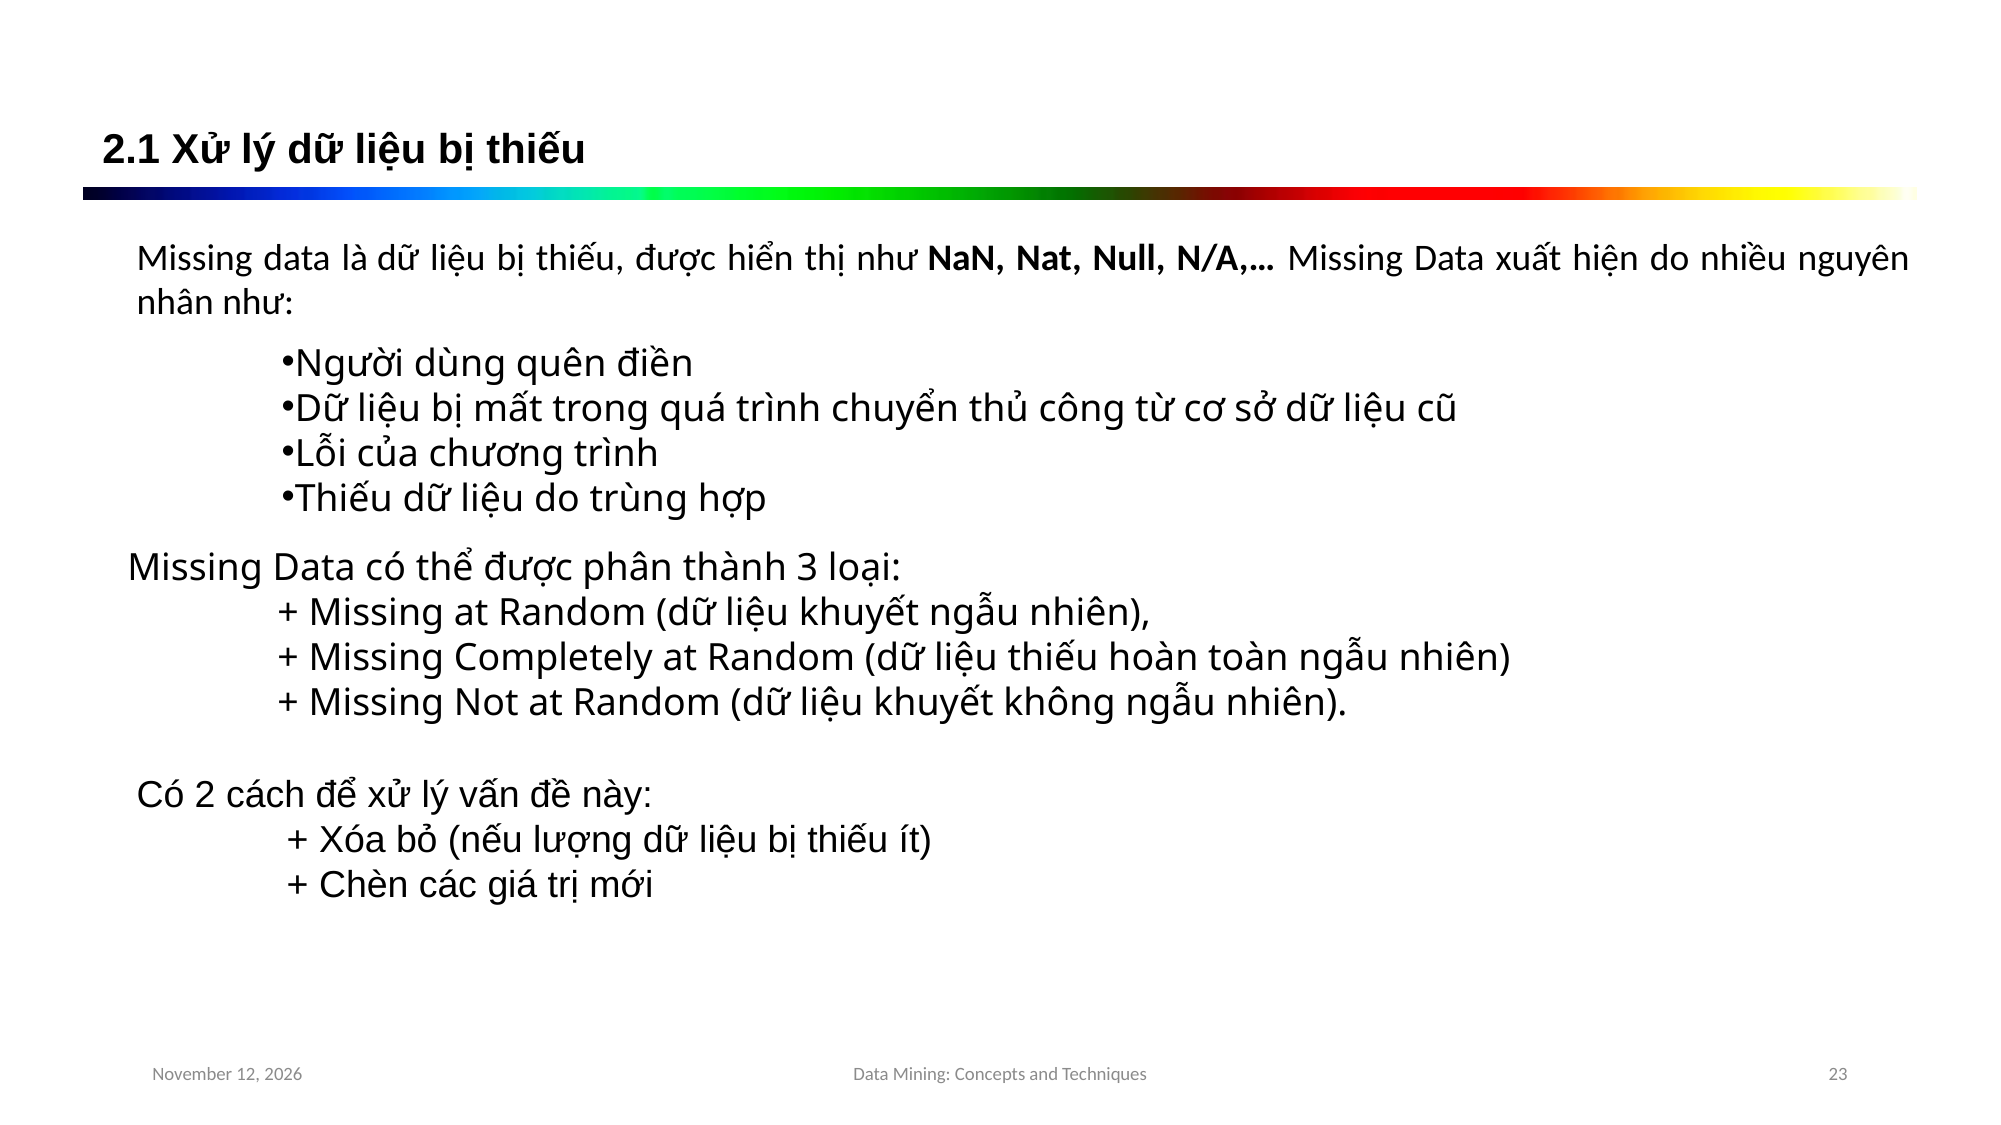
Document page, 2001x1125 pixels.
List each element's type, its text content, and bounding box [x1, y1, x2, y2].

picture [83, 187, 473, 200]
slide_number 23 [1412, 1042, 1863, 1103]
text_box 2.1 Xử lý dữ liệu bị thiếu [87, 114, 1088, 180]
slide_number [137, 1042, 588, 1103]
footer Data Mining: Concepts and Techniques [662, 1042, 1338, 1103]
text_box Có 2 cách để xử lý vấn đề này: + Xóa bỏ (nếu lượng dữ liệu bị thiếu ít) + Chèn các giá trị mới [121, 762, 1623, 913]
picture [509, 187, 1917, 200]
text_box Missing Data có thể được phân thành 3 loại: + Missing at Random (dữ liệu khuyết ngẫu nhiên), + Missing Completely at Random (dữ liệu thiếu hoàn toàn ngẫu nhiên) + Missing Not at Random (dữ liệu khuyết không ngẫu nhiên). [112, 535, 1935, 731]
text_box Người dùng quên điền Dữ liệu bị mất trong quá trình chuyển thủ công từ cơ sở dữ liệu cũ Lỗi của chương trình Thiếu dữ liệu do trùng hợp [266, 331, 2000, 526]
text_box Missing data là dữ liệu bị thiếu, được hiển thị như NaN, Nat, Null, N/A,… Missing Data xuất hiện do nhiều nguyên nhân như: [121, 225, 1926, 330]
